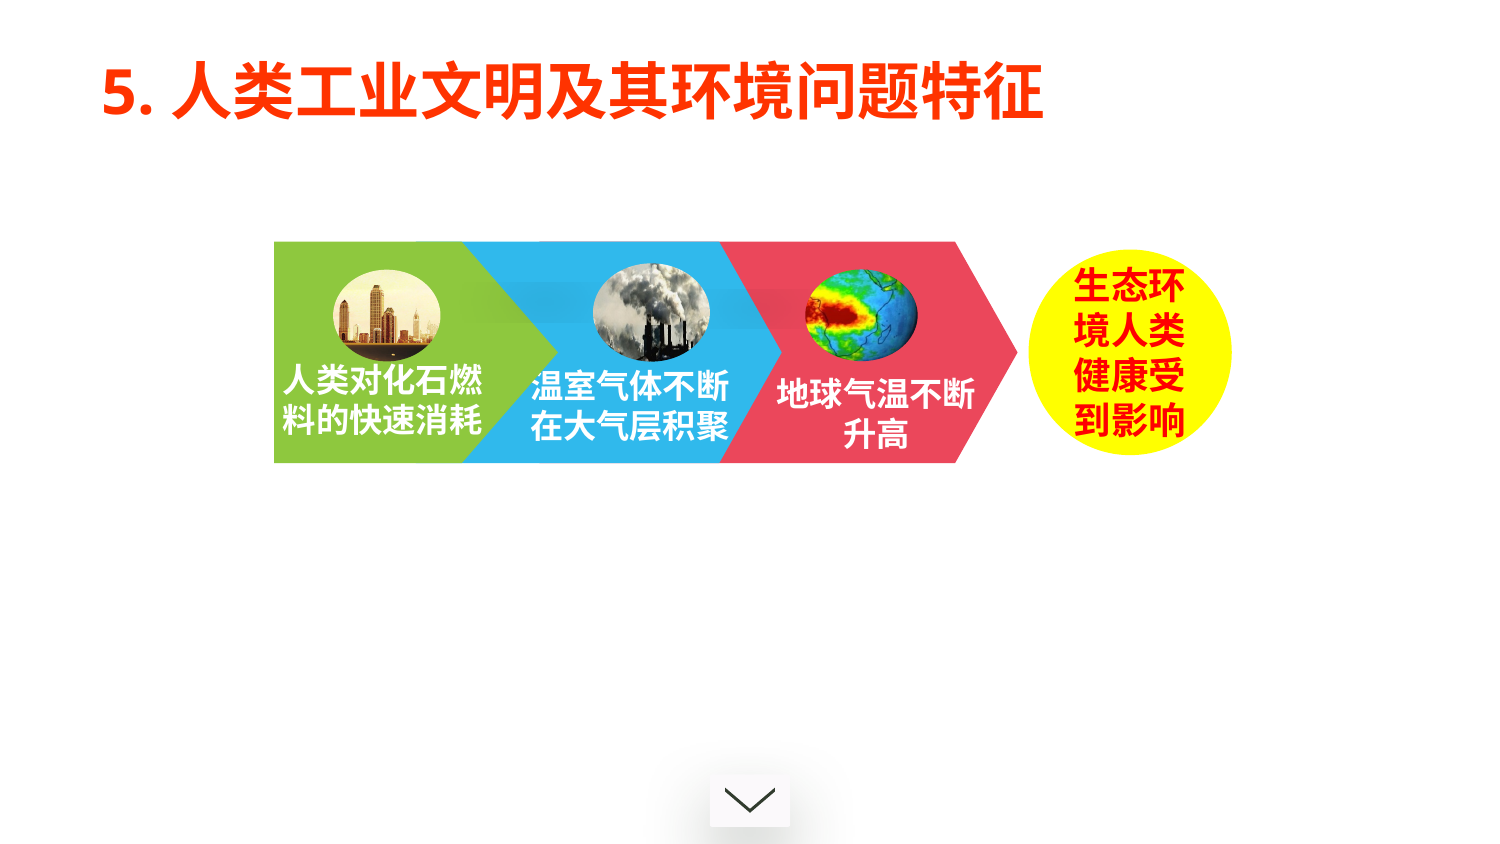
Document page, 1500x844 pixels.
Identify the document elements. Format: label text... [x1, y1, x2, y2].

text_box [558, 241, 782, 464]
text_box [252, 241, 558, 464]
text_box 生态环境人类健康受到影响 [1027, 248, 1233, 457]
picture [805, 269, 918, 362]
text_box 5.人类工业文明及其环境问题特征 [87, 44, 1115, 135]
picture [592, 263, 710, 362]
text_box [782, 241, 1018, 464]
